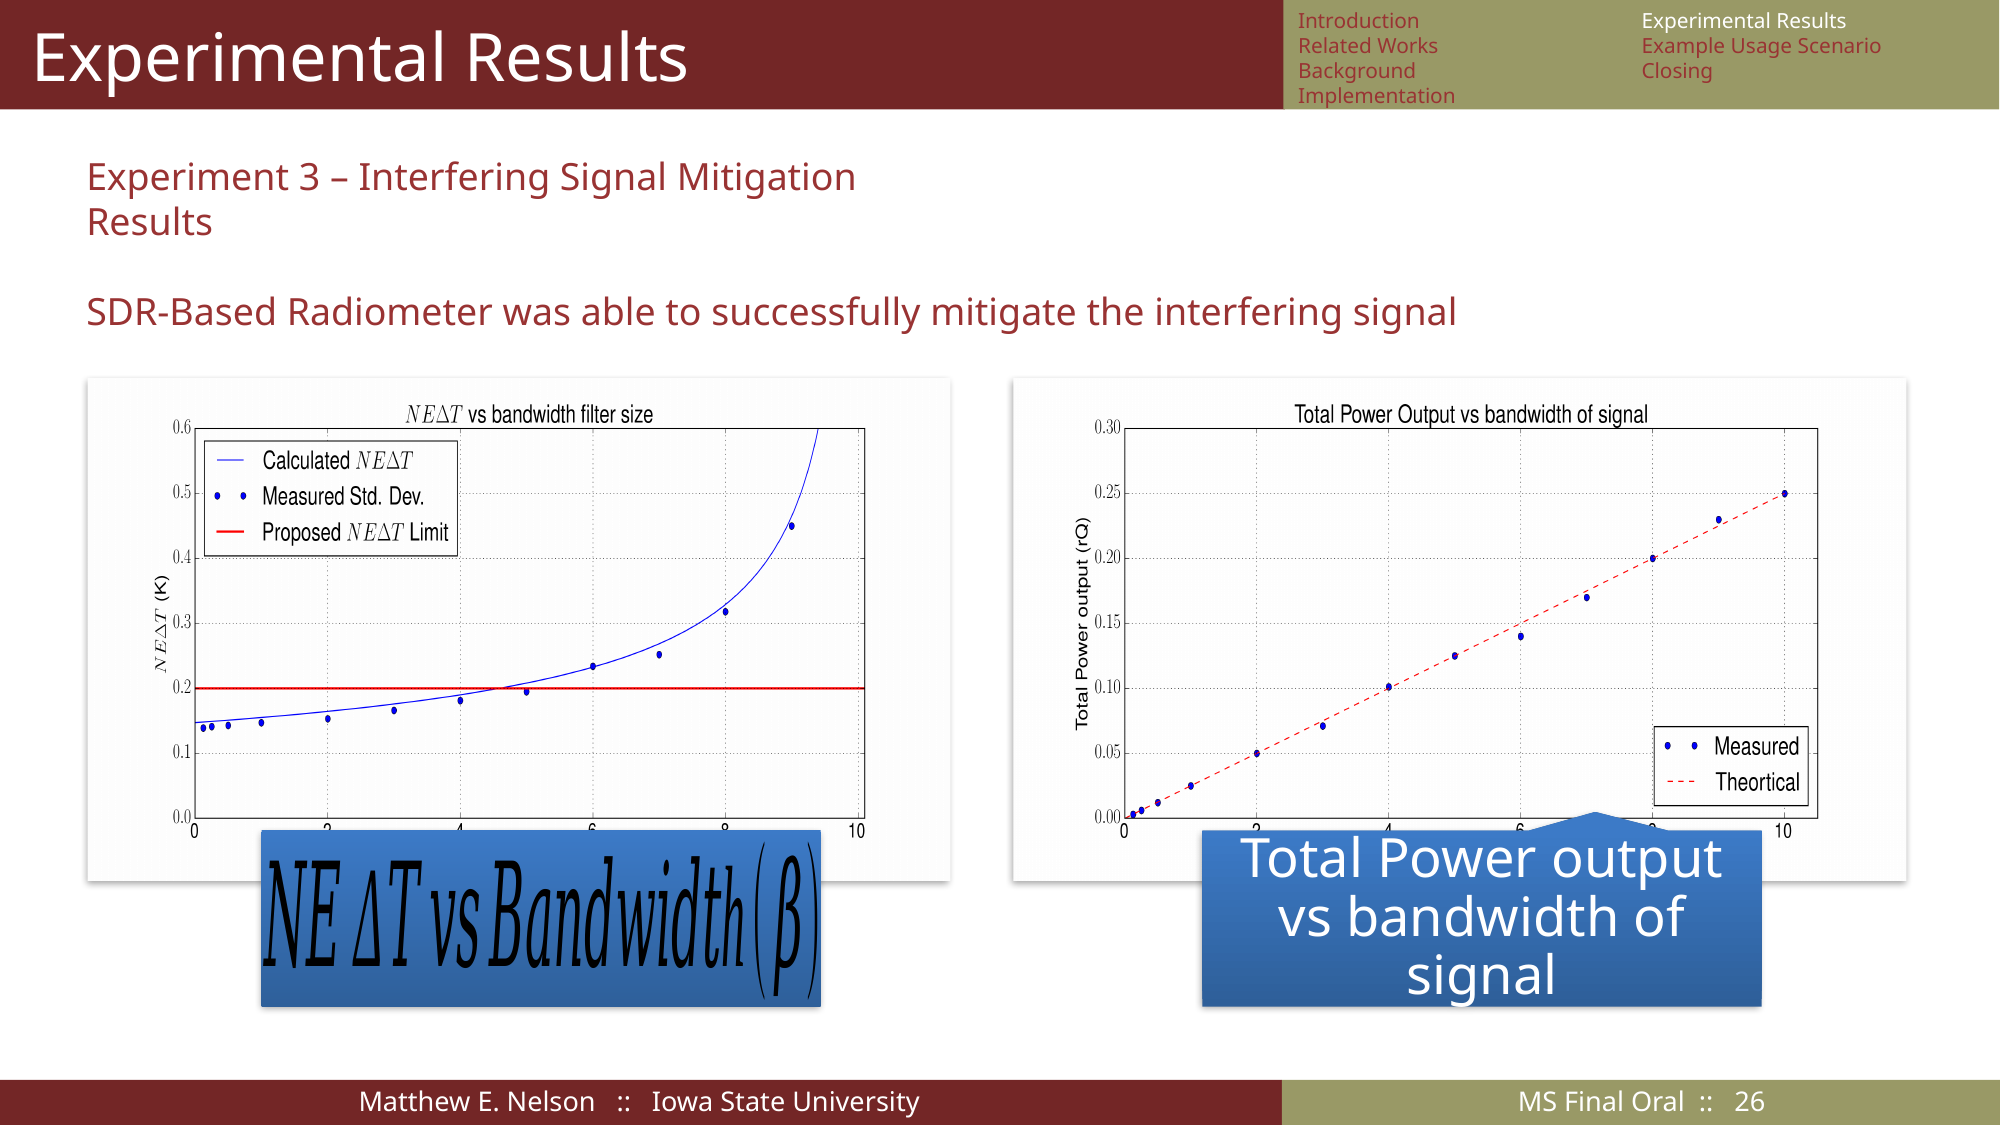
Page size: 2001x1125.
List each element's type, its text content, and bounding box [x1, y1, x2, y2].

text_box Introduction Related Works Background Implementation Experimental Results Example Usage Scenario Closing [1283, 0, 2000, 110]
picture [87, 378, 951, 881]
text_box Experiment 3 – Interfering Signal Mitigation Results SDR-Based Radiometer was able to successfully mitigate the interfering signal [71, 145, 1474, 341]
picture [1013, 378, 1907, 881]
title Experimental Results [16, 0, 1283, 110]
